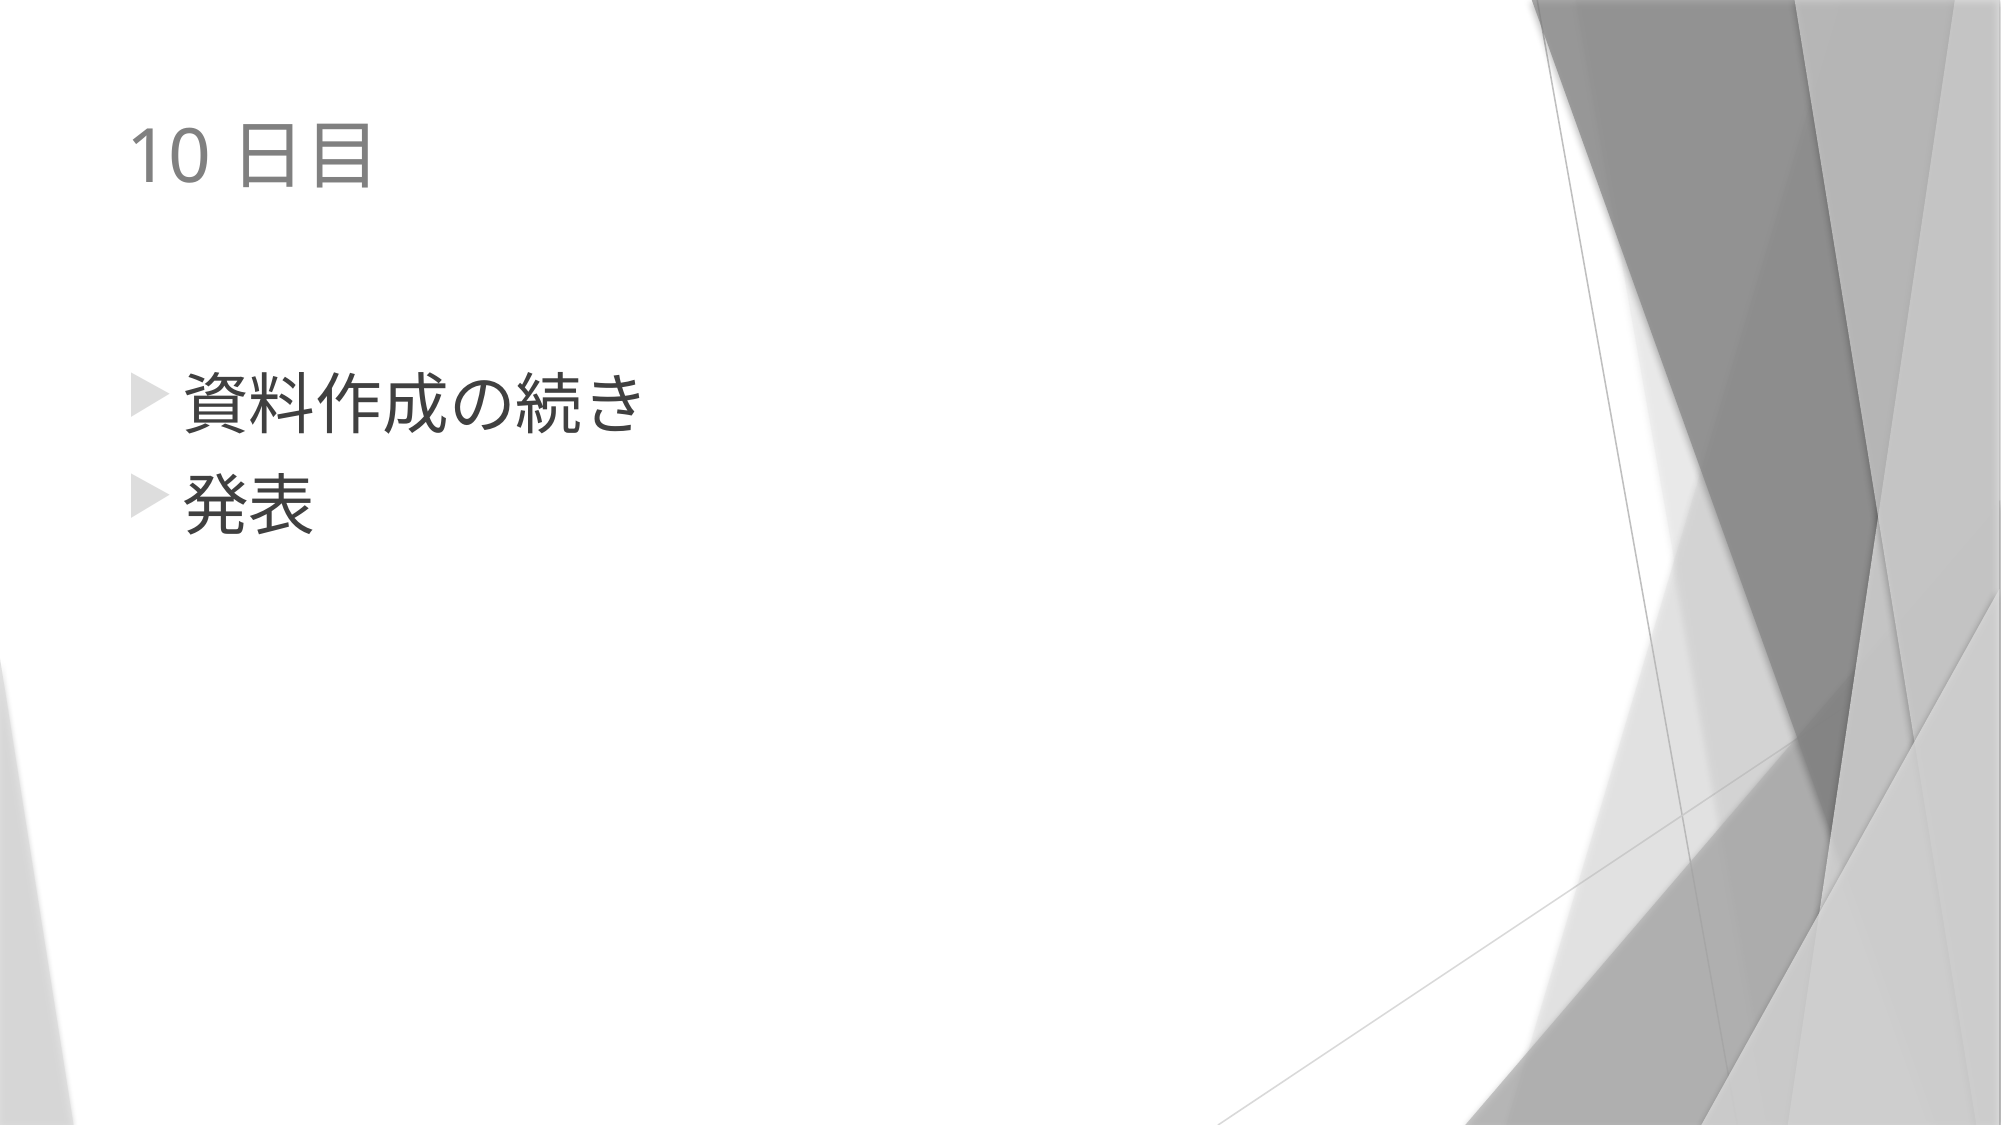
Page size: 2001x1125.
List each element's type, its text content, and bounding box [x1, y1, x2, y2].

list 資料作成の続き 発表 [111, 354, 1522, 992]
title 10日目 [111, 99, 1522, 317]
